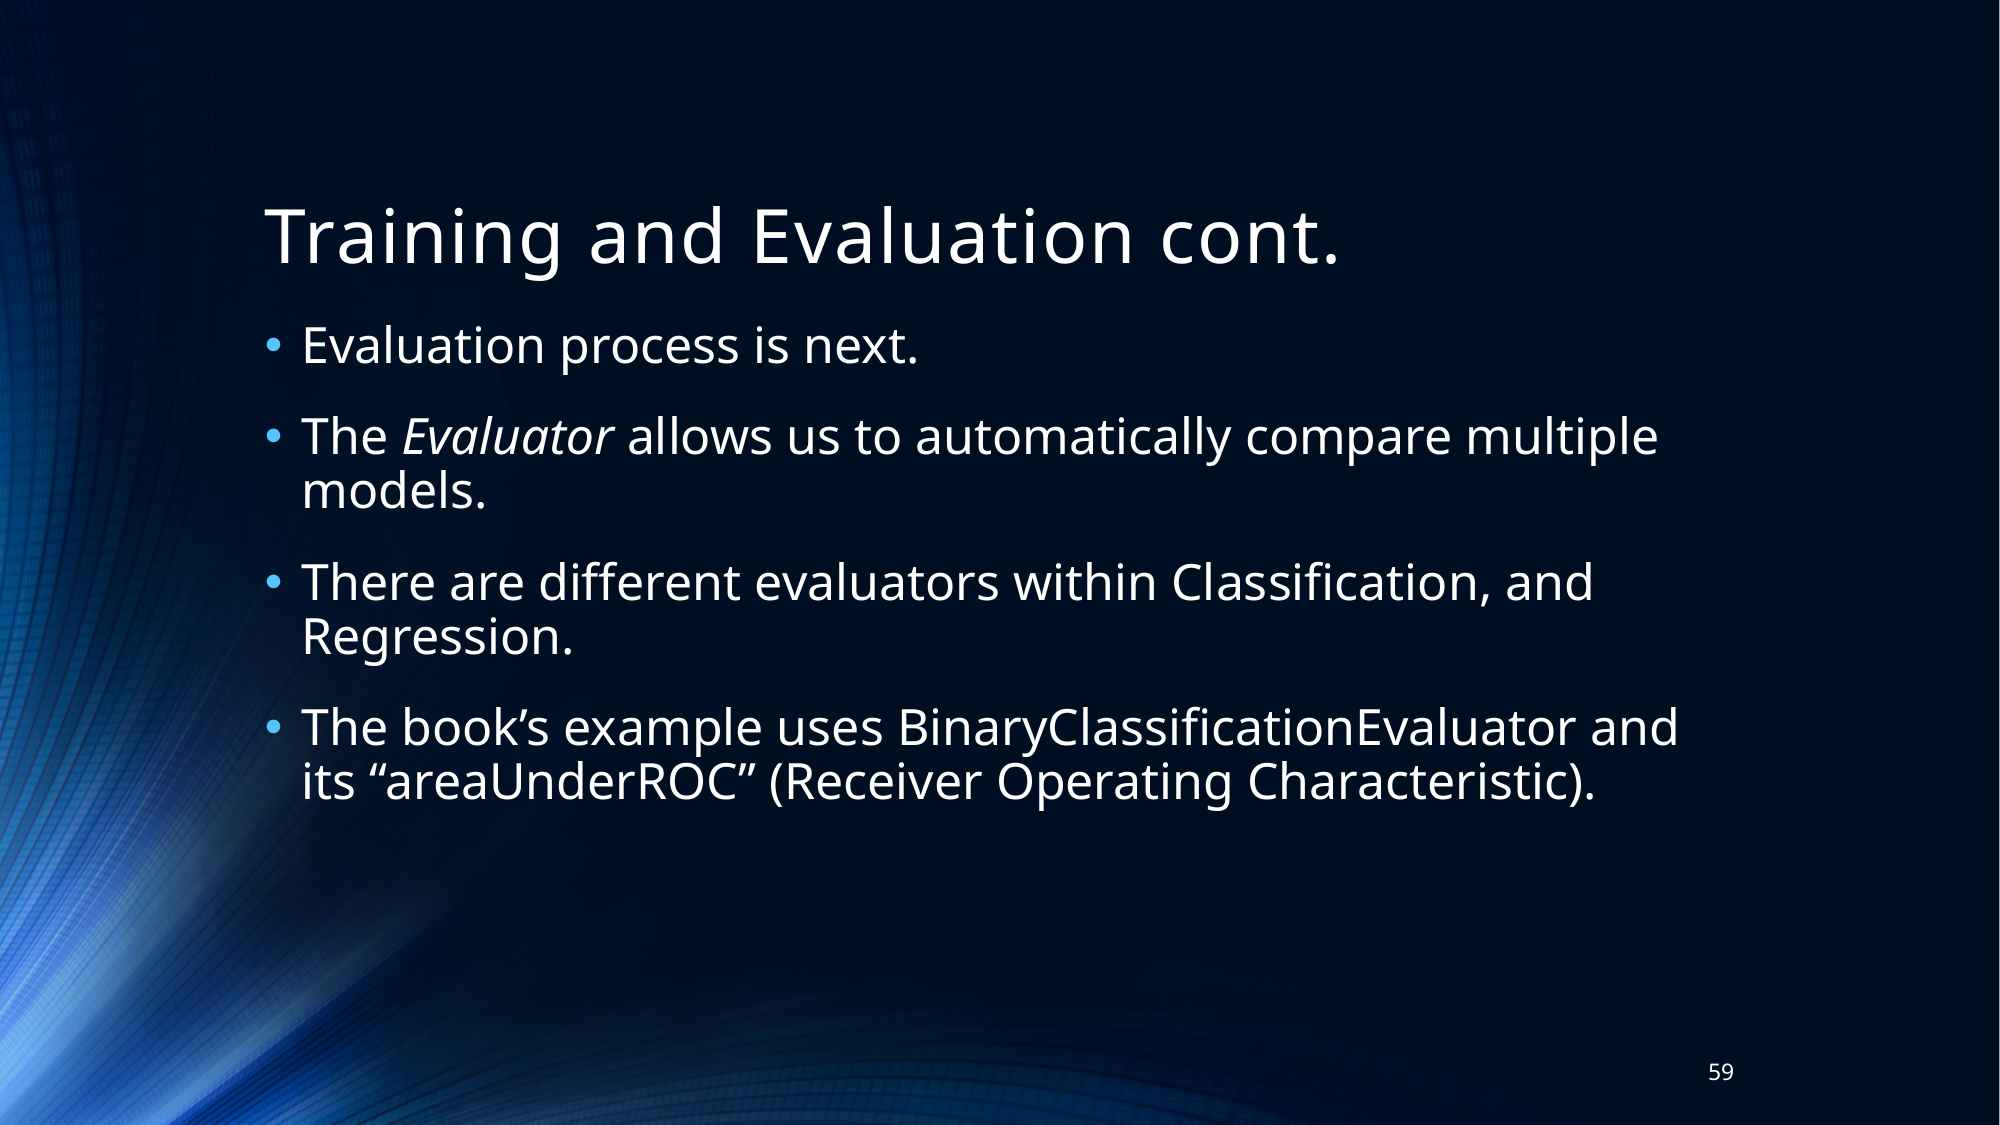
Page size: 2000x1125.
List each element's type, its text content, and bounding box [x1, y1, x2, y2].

picture [0, 0, 2000, 1125]
list Evaluation process is next. The Evaluator allows us to automatically compare multiple models. There are different evaluators within Classification, and Regression. The book’s example uses BinaryClassificationEvaluator and its “areaUnderROC” (Receiver Operating Characteristic). [249, 312, 1749, 988]
slide_number 59 [1612, 1050, 1750, 1096]
title Training and Evaluation cont. [249, 62, 1750, 288]
